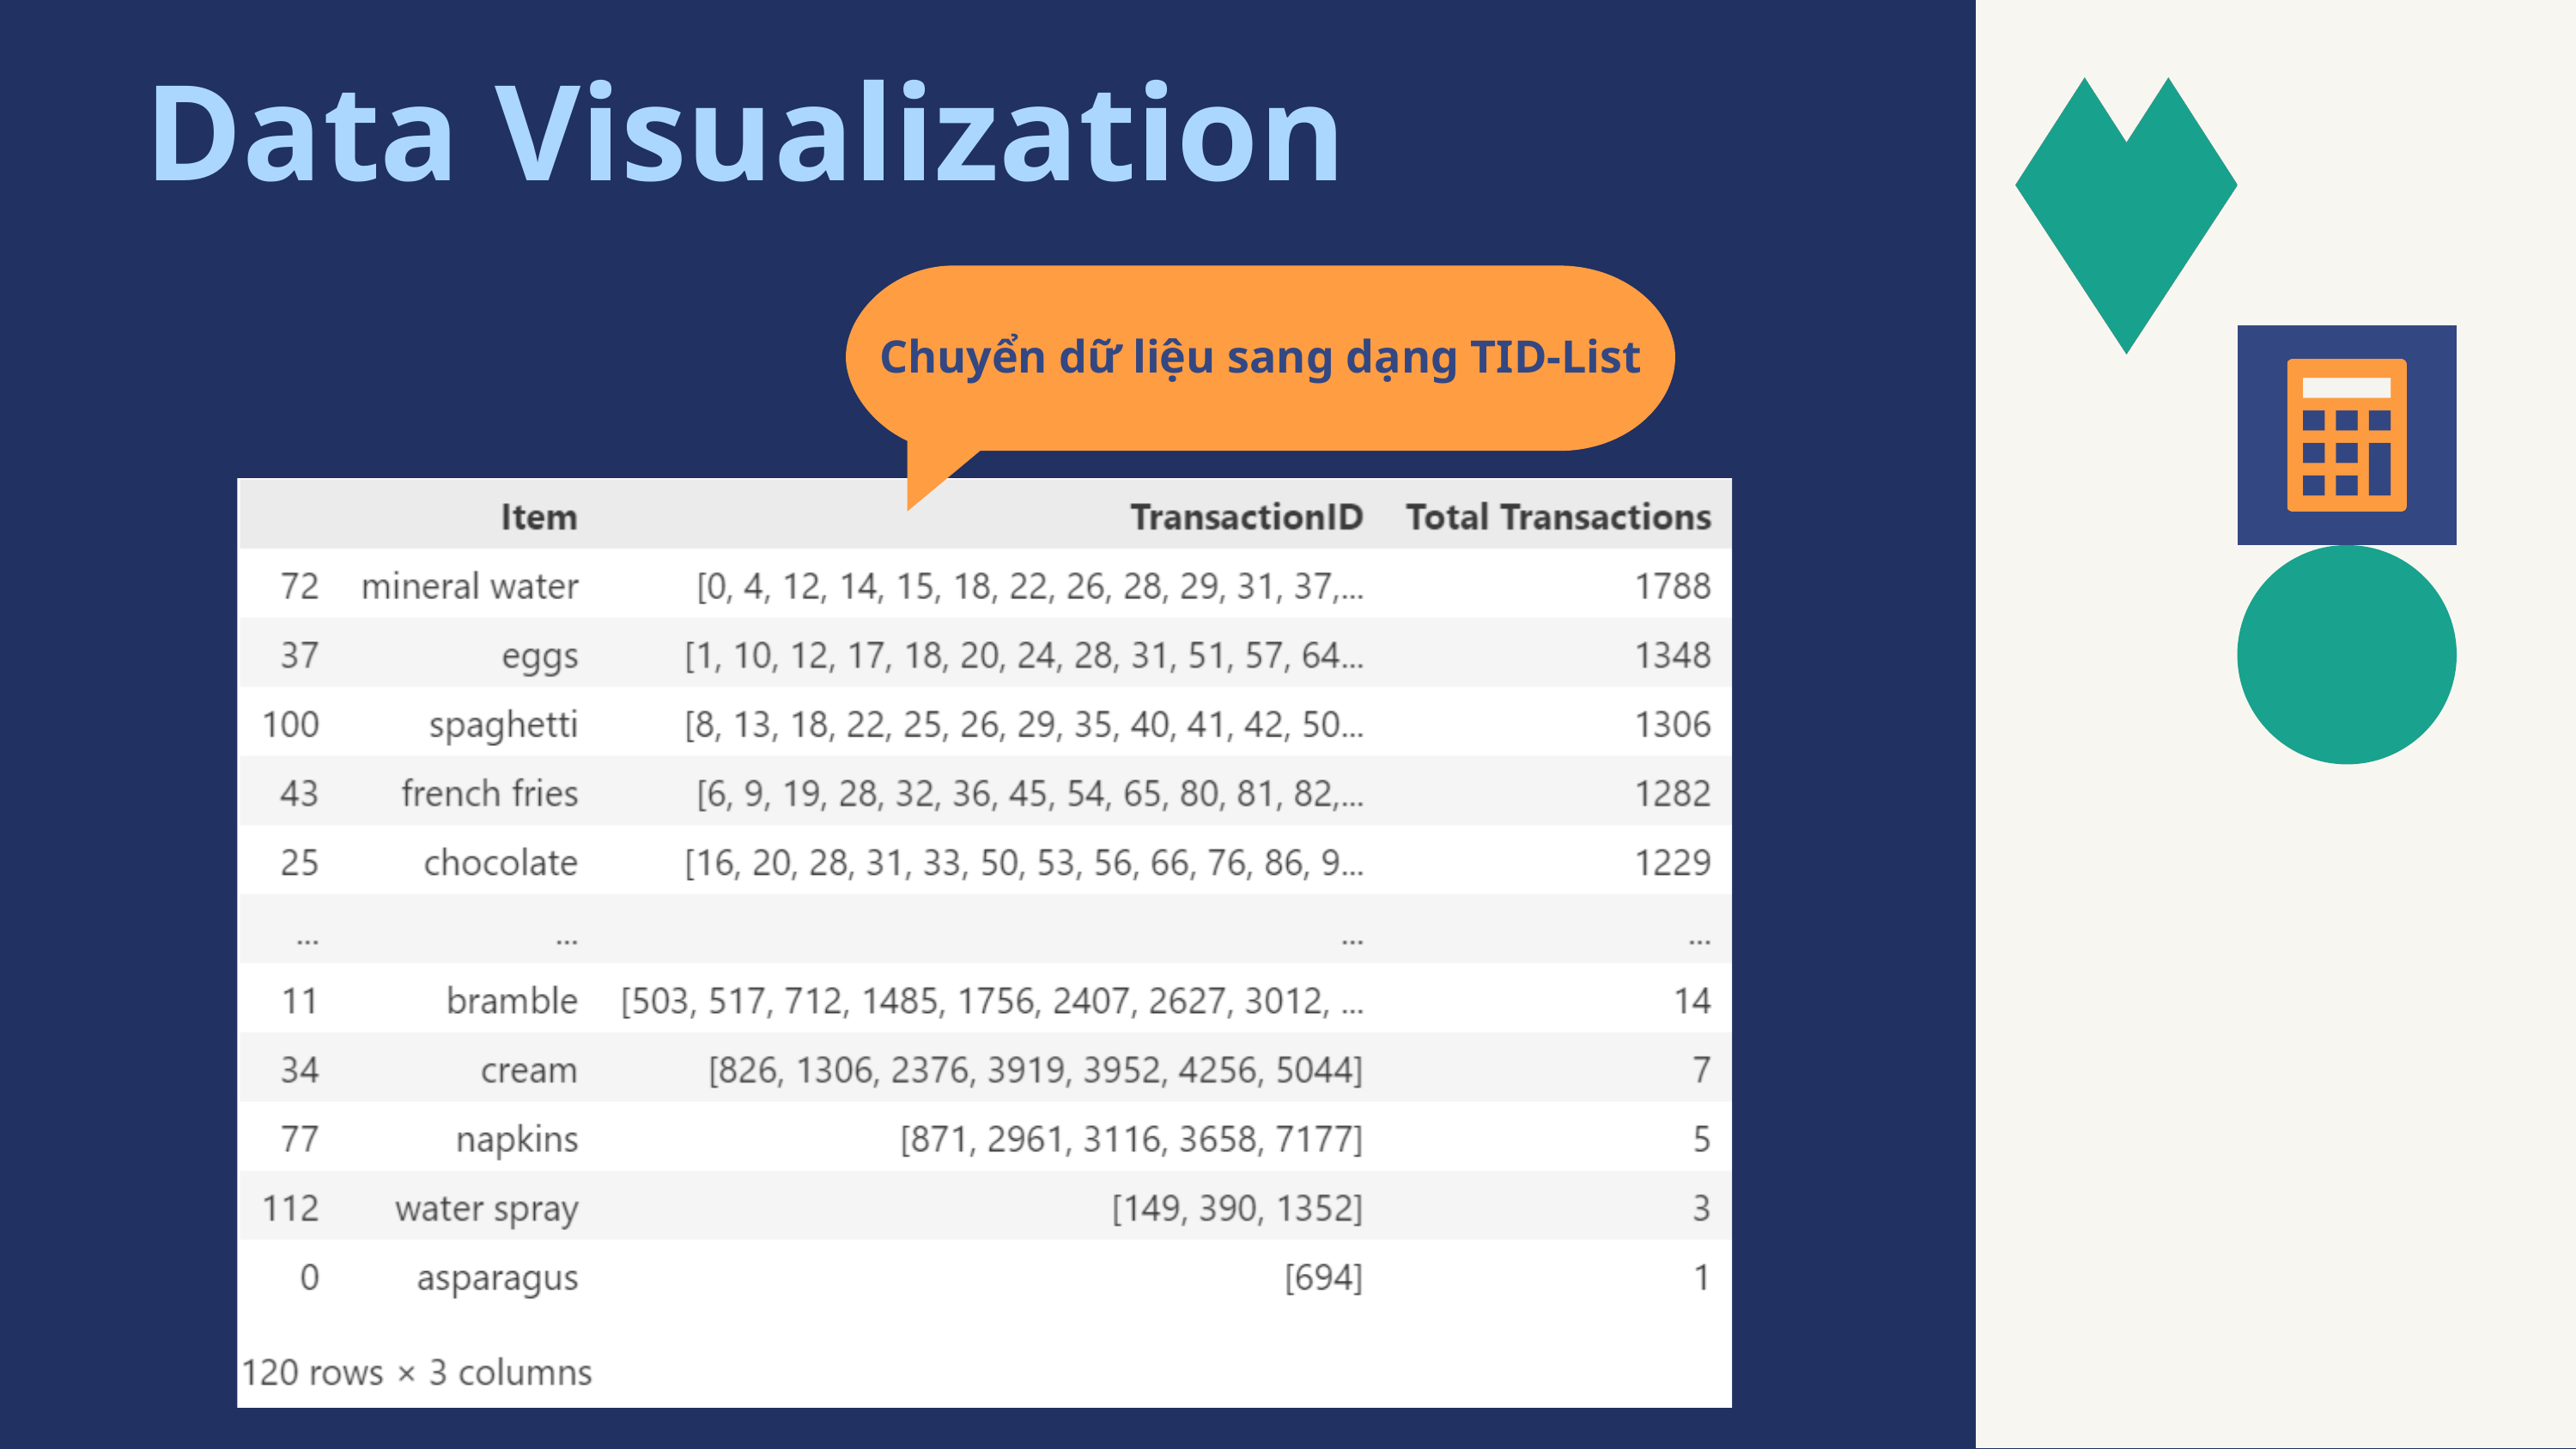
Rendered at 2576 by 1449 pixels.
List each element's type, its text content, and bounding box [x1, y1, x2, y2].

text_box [2237, 325, 2458, 546]
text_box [2237, 553, 2458, 765]
text_box [237, 478, 1733, 1408]
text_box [845, 265, 1676, 512]
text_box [1976, 0, 2576, 1449]
text_box Data Visualization [144, 48, 1392, 208]
